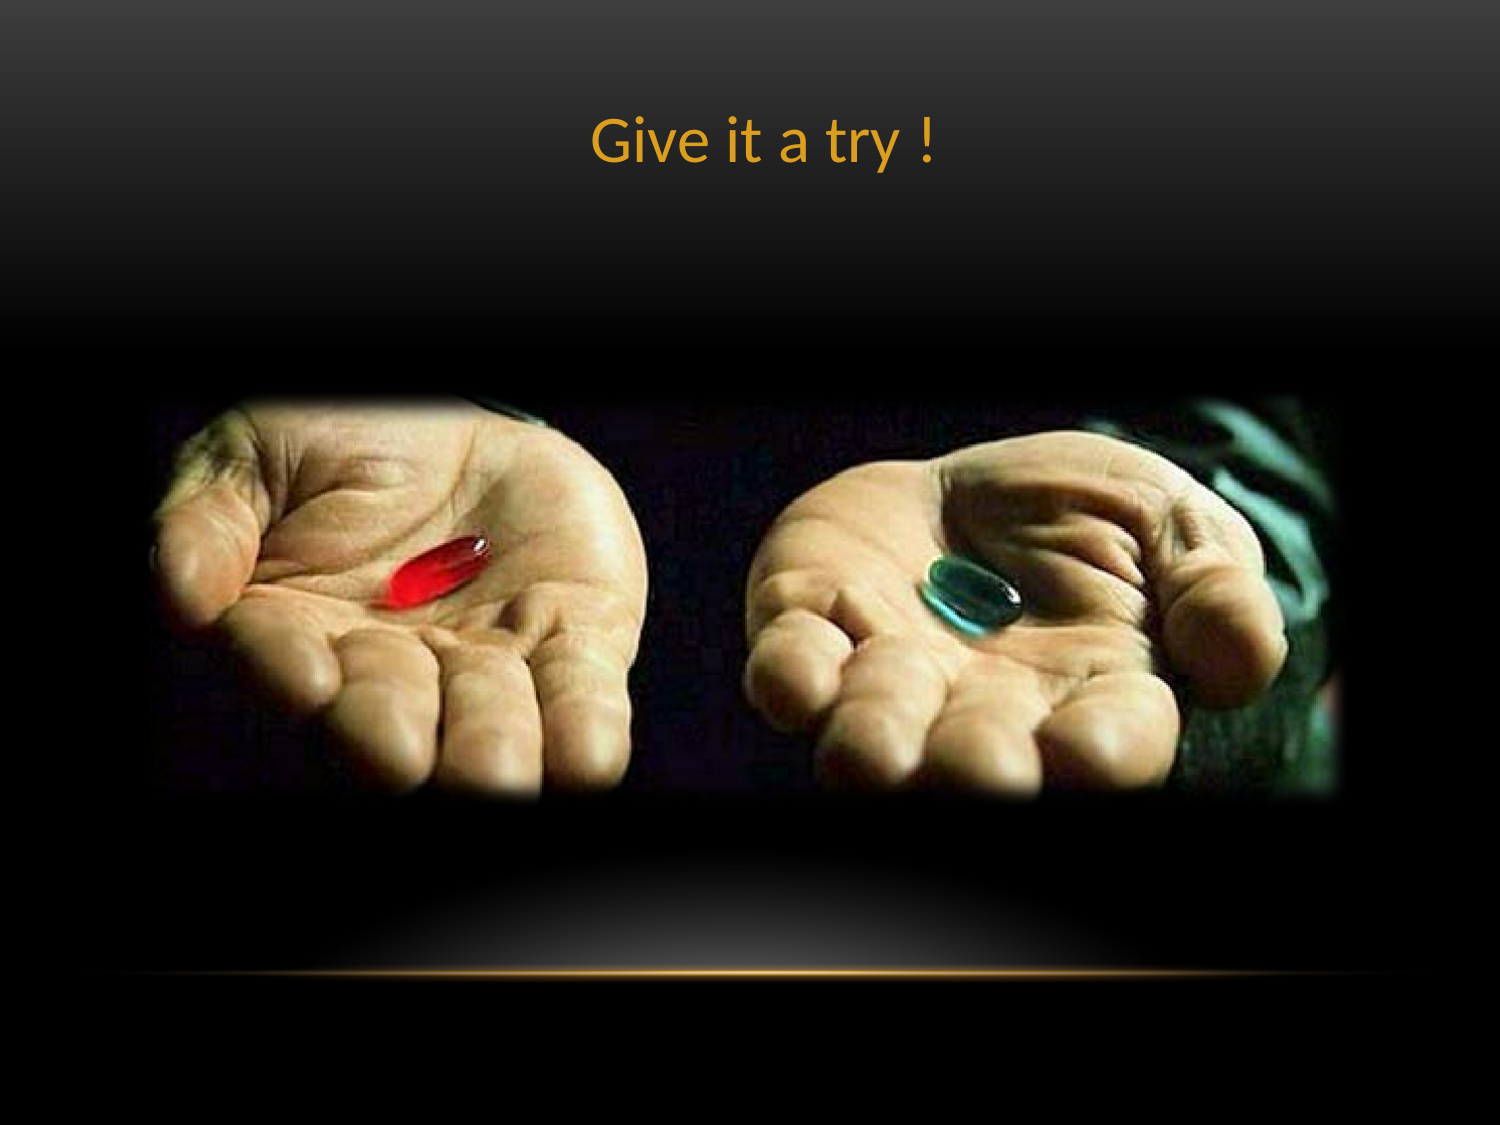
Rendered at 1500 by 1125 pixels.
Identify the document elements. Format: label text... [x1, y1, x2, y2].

text_box Give it a try ! [80, 88, 1449, 183]
picture [0, 0, 1500, 1125]
